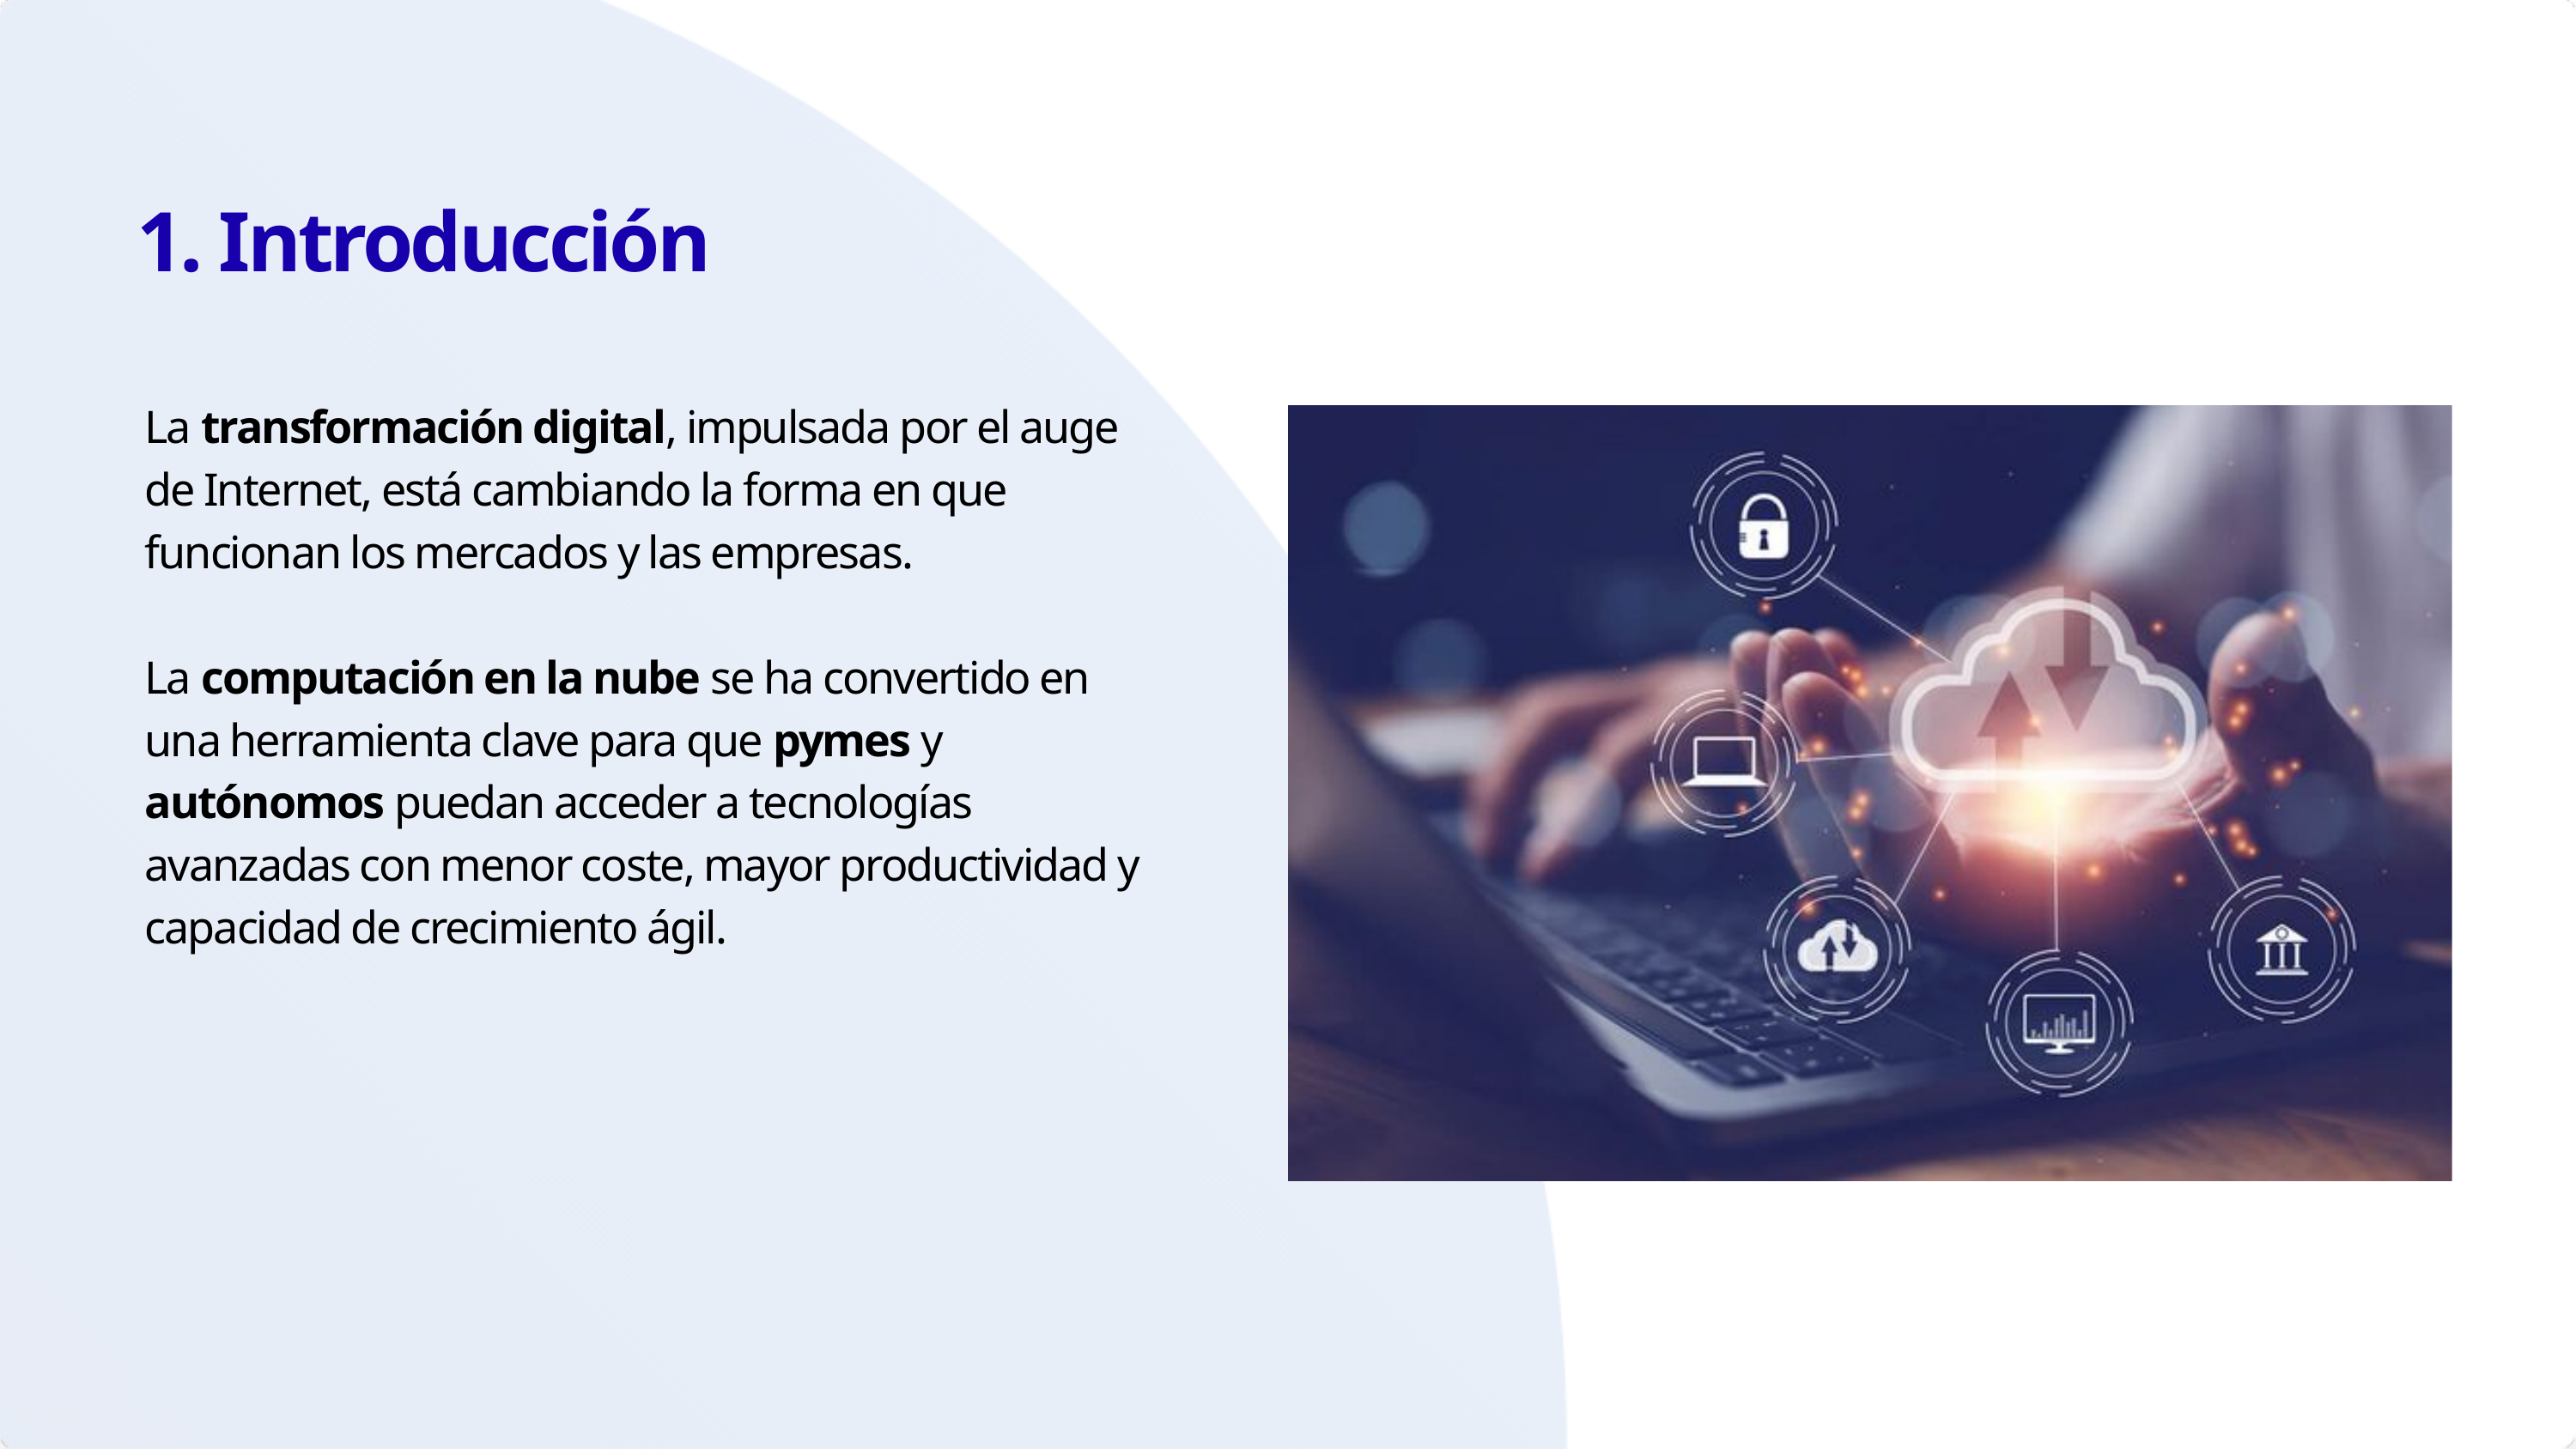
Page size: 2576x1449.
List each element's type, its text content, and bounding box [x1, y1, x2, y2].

text_box 1. Introducción [73, 173, 775, 403]
text_box [0, 0, 2576, 1449]
text_box [1288, 405, 2452, 1181]
text_box La transformación digital, impulsada por el auge de Internet, está cambiando la forma en que funcionan los mercados y las empresas. La computación en la nube se ha convertido en una herramienta clave para que pymes y autónomos puedan acceder a tecnologías avanzadas con menor coste, mayor productividad y capacidad de crecimiento ágil. [144, 390, 1174, 954]
